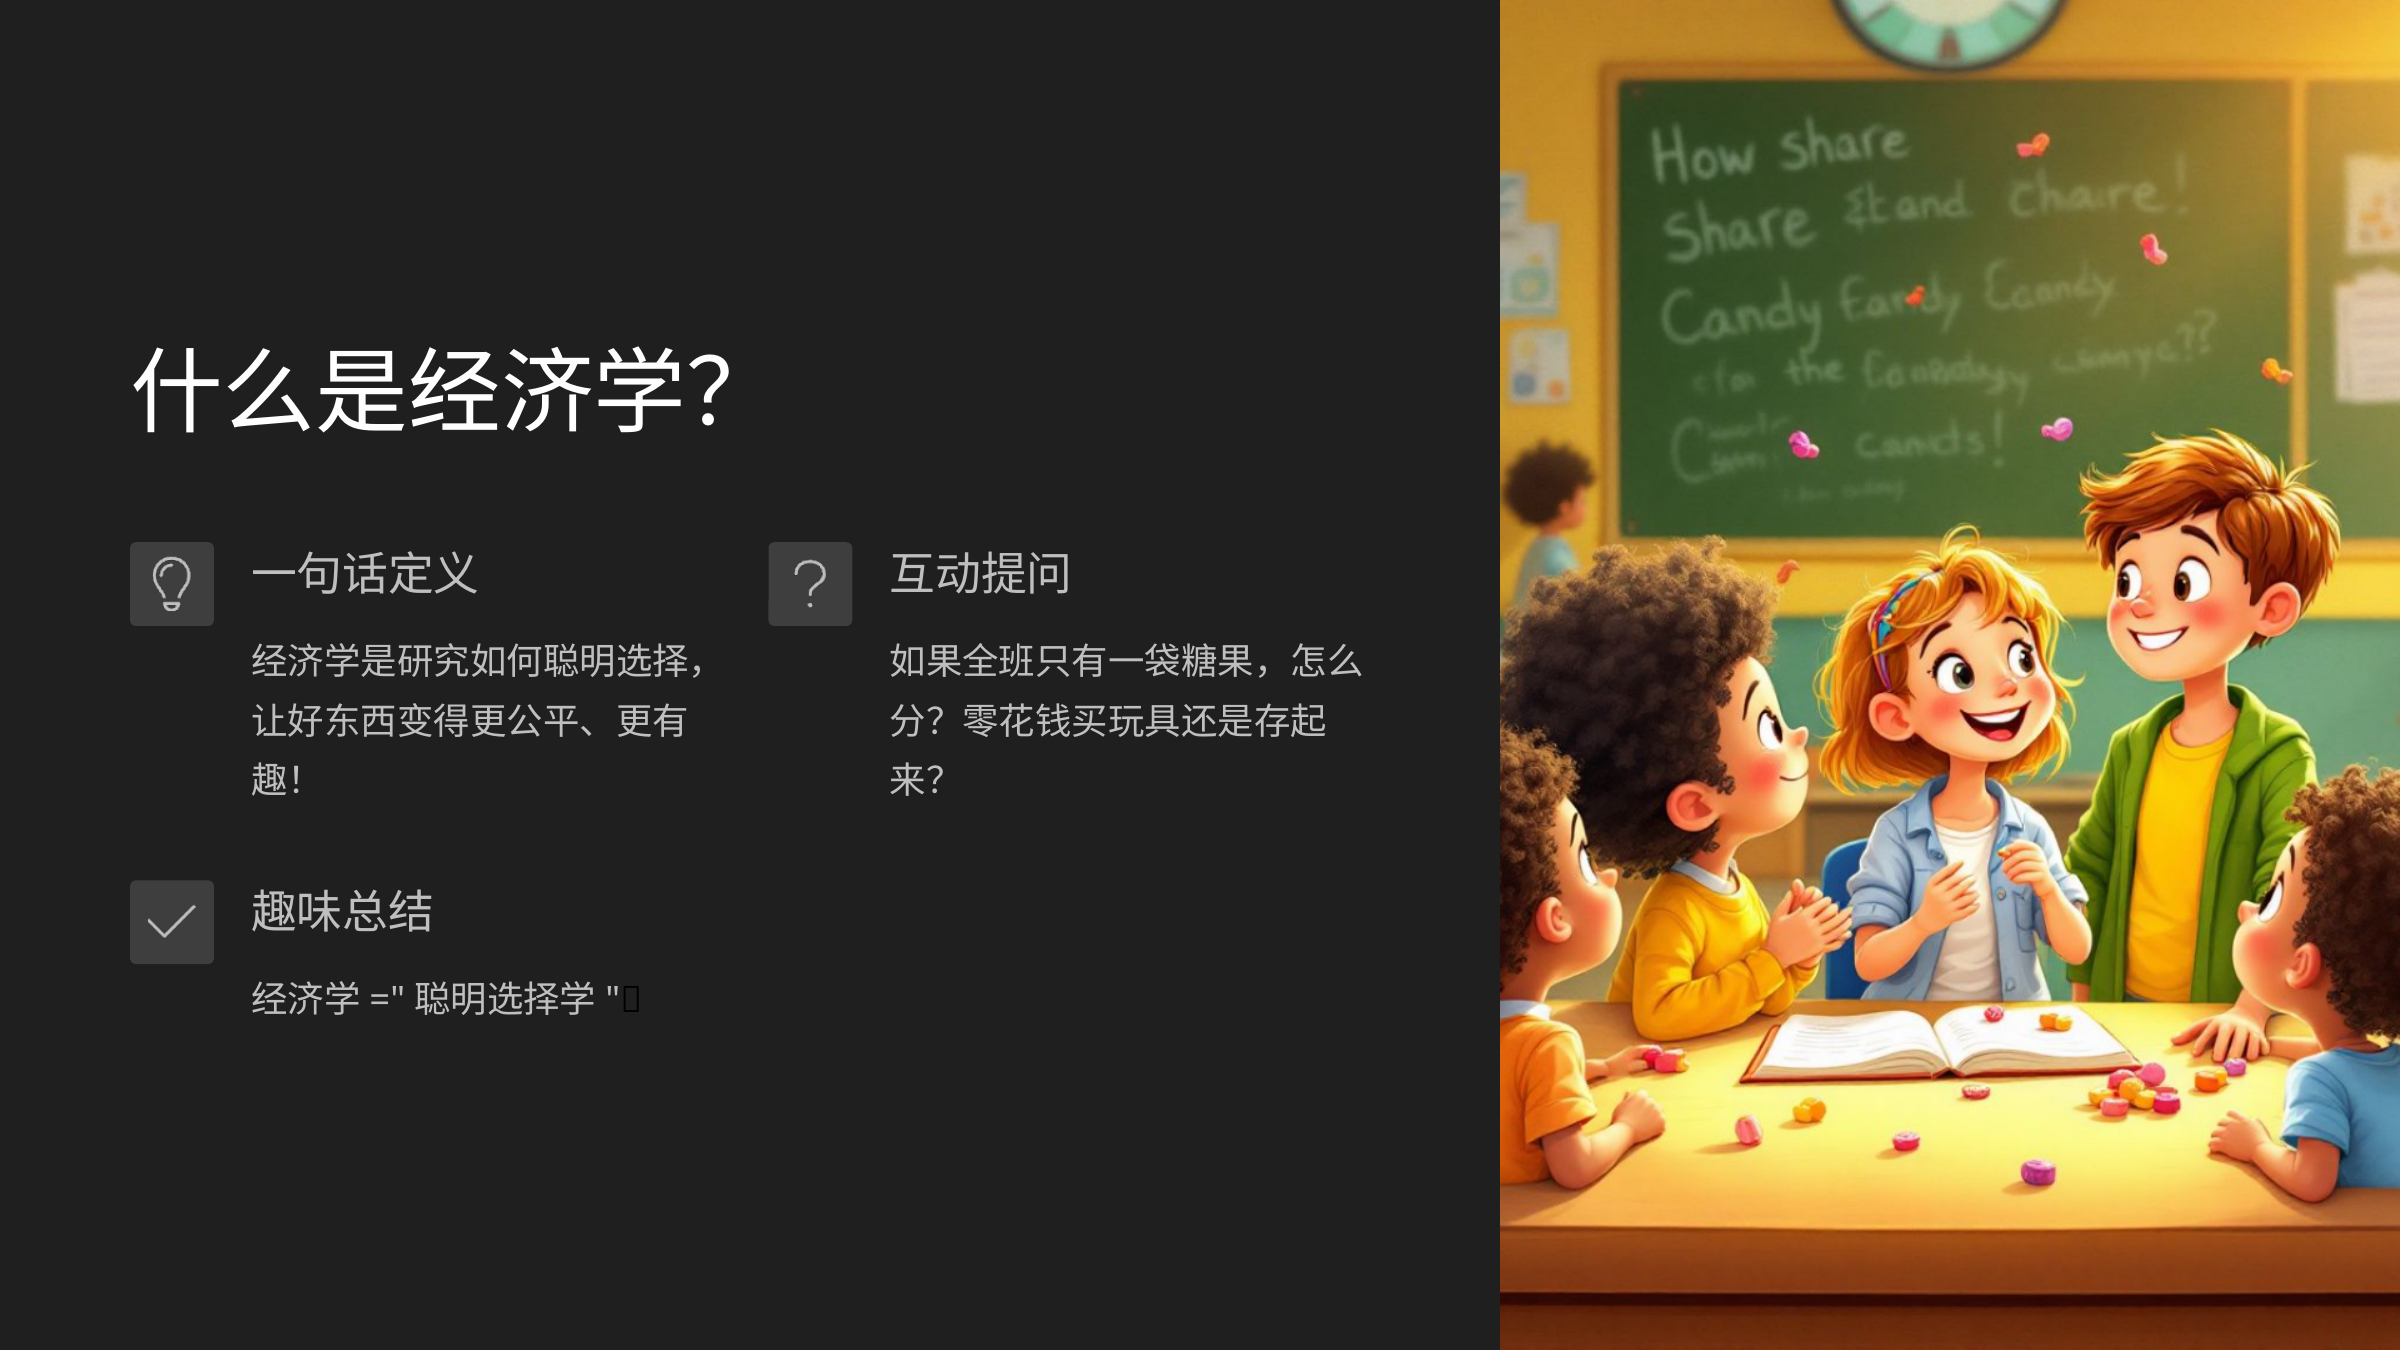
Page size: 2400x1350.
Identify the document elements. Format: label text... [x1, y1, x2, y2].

text_box 经济学是研究如何聪明选择，让好东西变得更公平、更有趣！ [251, 622, 732, 802]
picture [144, 887, 200, 958]
picture [782, 549, 839, 619]
picture [144, 549, 200, 619]
text_box 互动提问 [889, 542, 1355, 601]
text_box 什么是经济学？ [130, 328, 1061, 445]
text_box 如果全班只有一袋糖果，怎么分？零花钱买玩具还是存起来？ [889, 622, 1370, 802]
picture [1499, 0, 2400, 1350]
text_box 一句话定义 [251, 542, 717, 601]
text_box 趣味总结 [251, 880, 717, 939]
text_box [130, 880, 214, 965]
text_box 经济学="聪明选择学"✅ [251, 960, 1370, 1022]
text_box [768, 542, 853, 626]
text_box [130, 542, 214, 626]
